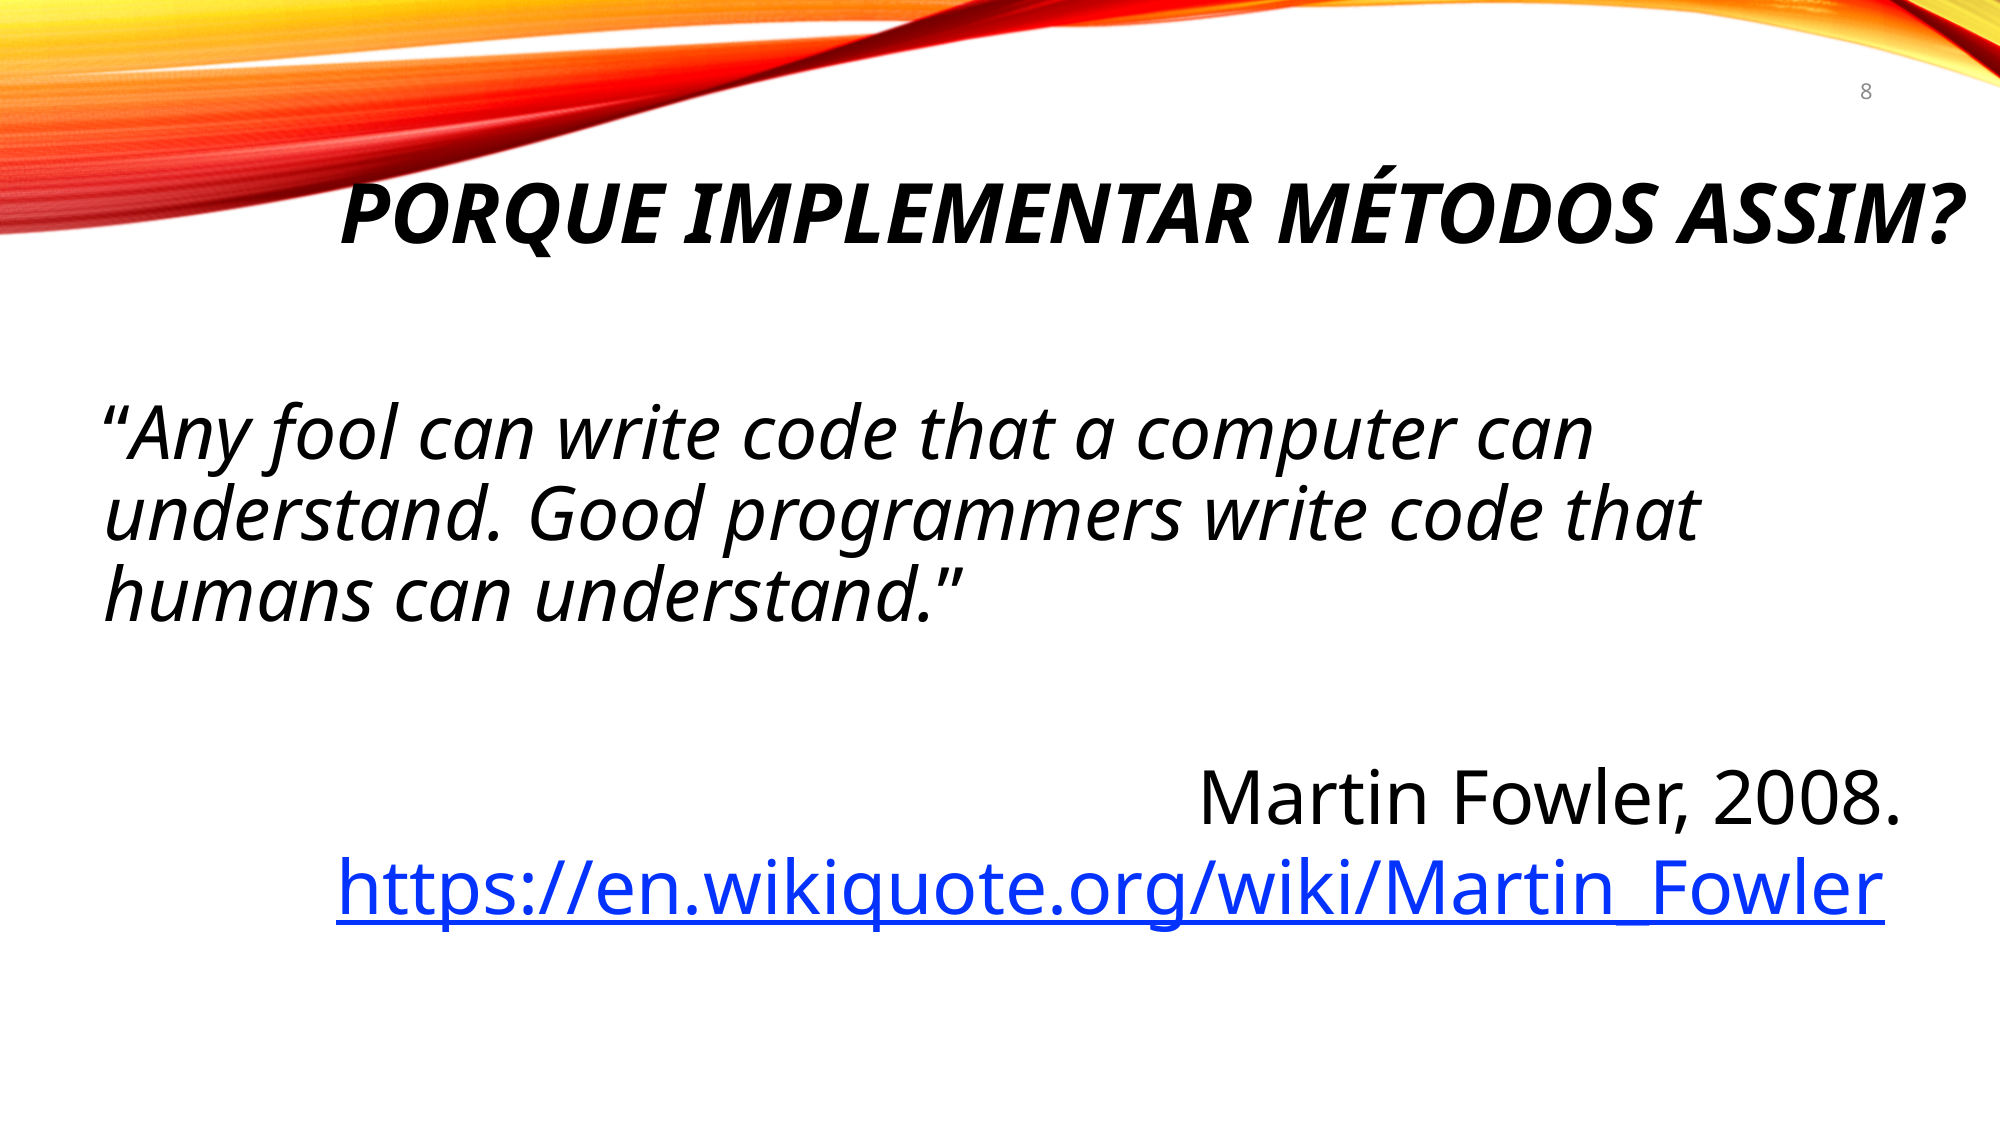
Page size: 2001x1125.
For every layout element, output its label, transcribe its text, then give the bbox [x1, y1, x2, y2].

slide_number 8 [1437, 62, 1888, 123]
title porque implementar métodos assim? [323, 92, 1980, 341]
list “Any fool can write code that a computer can understand. Good programmers write code that humans can understand.” Martin Fowler, 2008. https://en.wikiquote.org/wiki/Martin_Fowler [88, 386, 1920, 1007]
picture [0, 0, 2000, 237]
